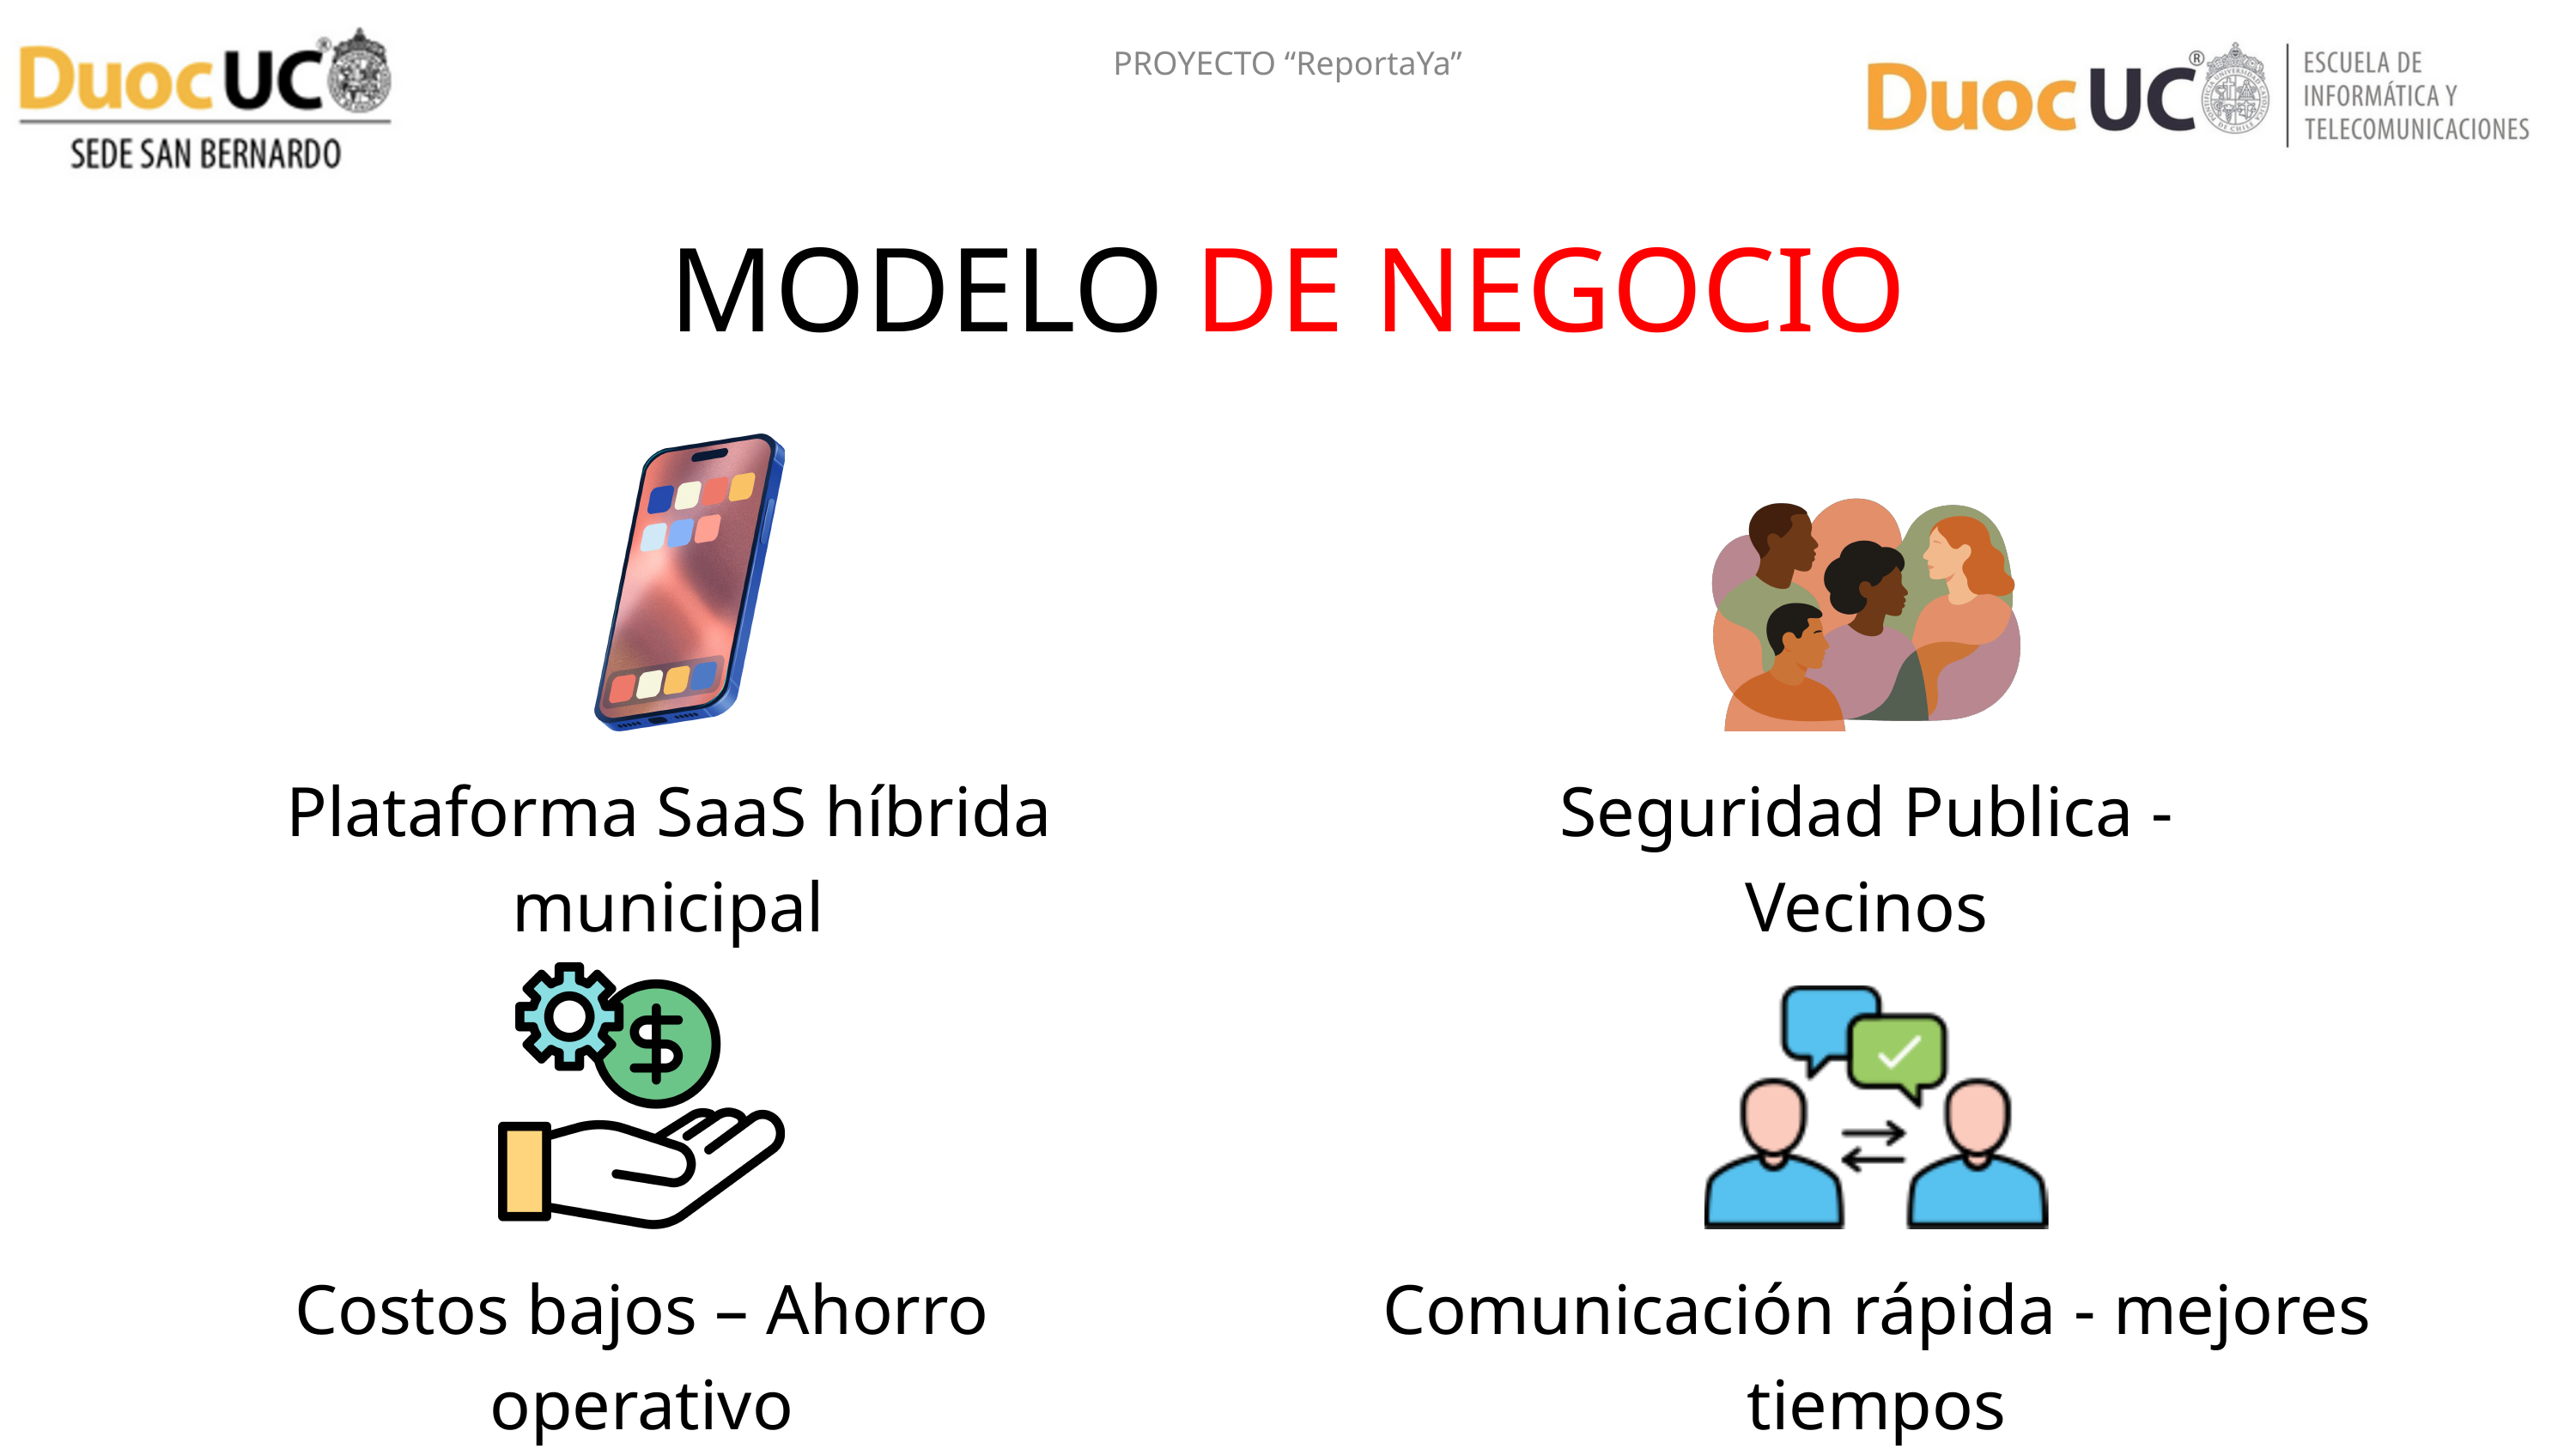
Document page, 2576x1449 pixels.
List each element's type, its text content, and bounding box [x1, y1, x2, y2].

text_box Seguridad Publica - Vecinos [1488, 755, 2245, 946]
text_box Comunicación rápida - mejores tiempos [1332, 1252, 2421, 1443]
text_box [0, 26, 407, 184]
text_box MODELO DE NEGOCIO [143, 191, 2433, 355]
text_box [1704, 985, 2049, 1229]
text_box [594, 433, 786, 731]
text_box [853, 30, 1723, 97]
text_box Plataforma SaaS híbrida municipal [203, 755, 1134, 946]
text_box [498, 962, 786, 1229]
text_box [1710, 497, 2022, 731]
text_box Costos bajos – Ahorro operativo [204, 1252, 1078, 1443]
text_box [1866, 26, 2530, 193]
